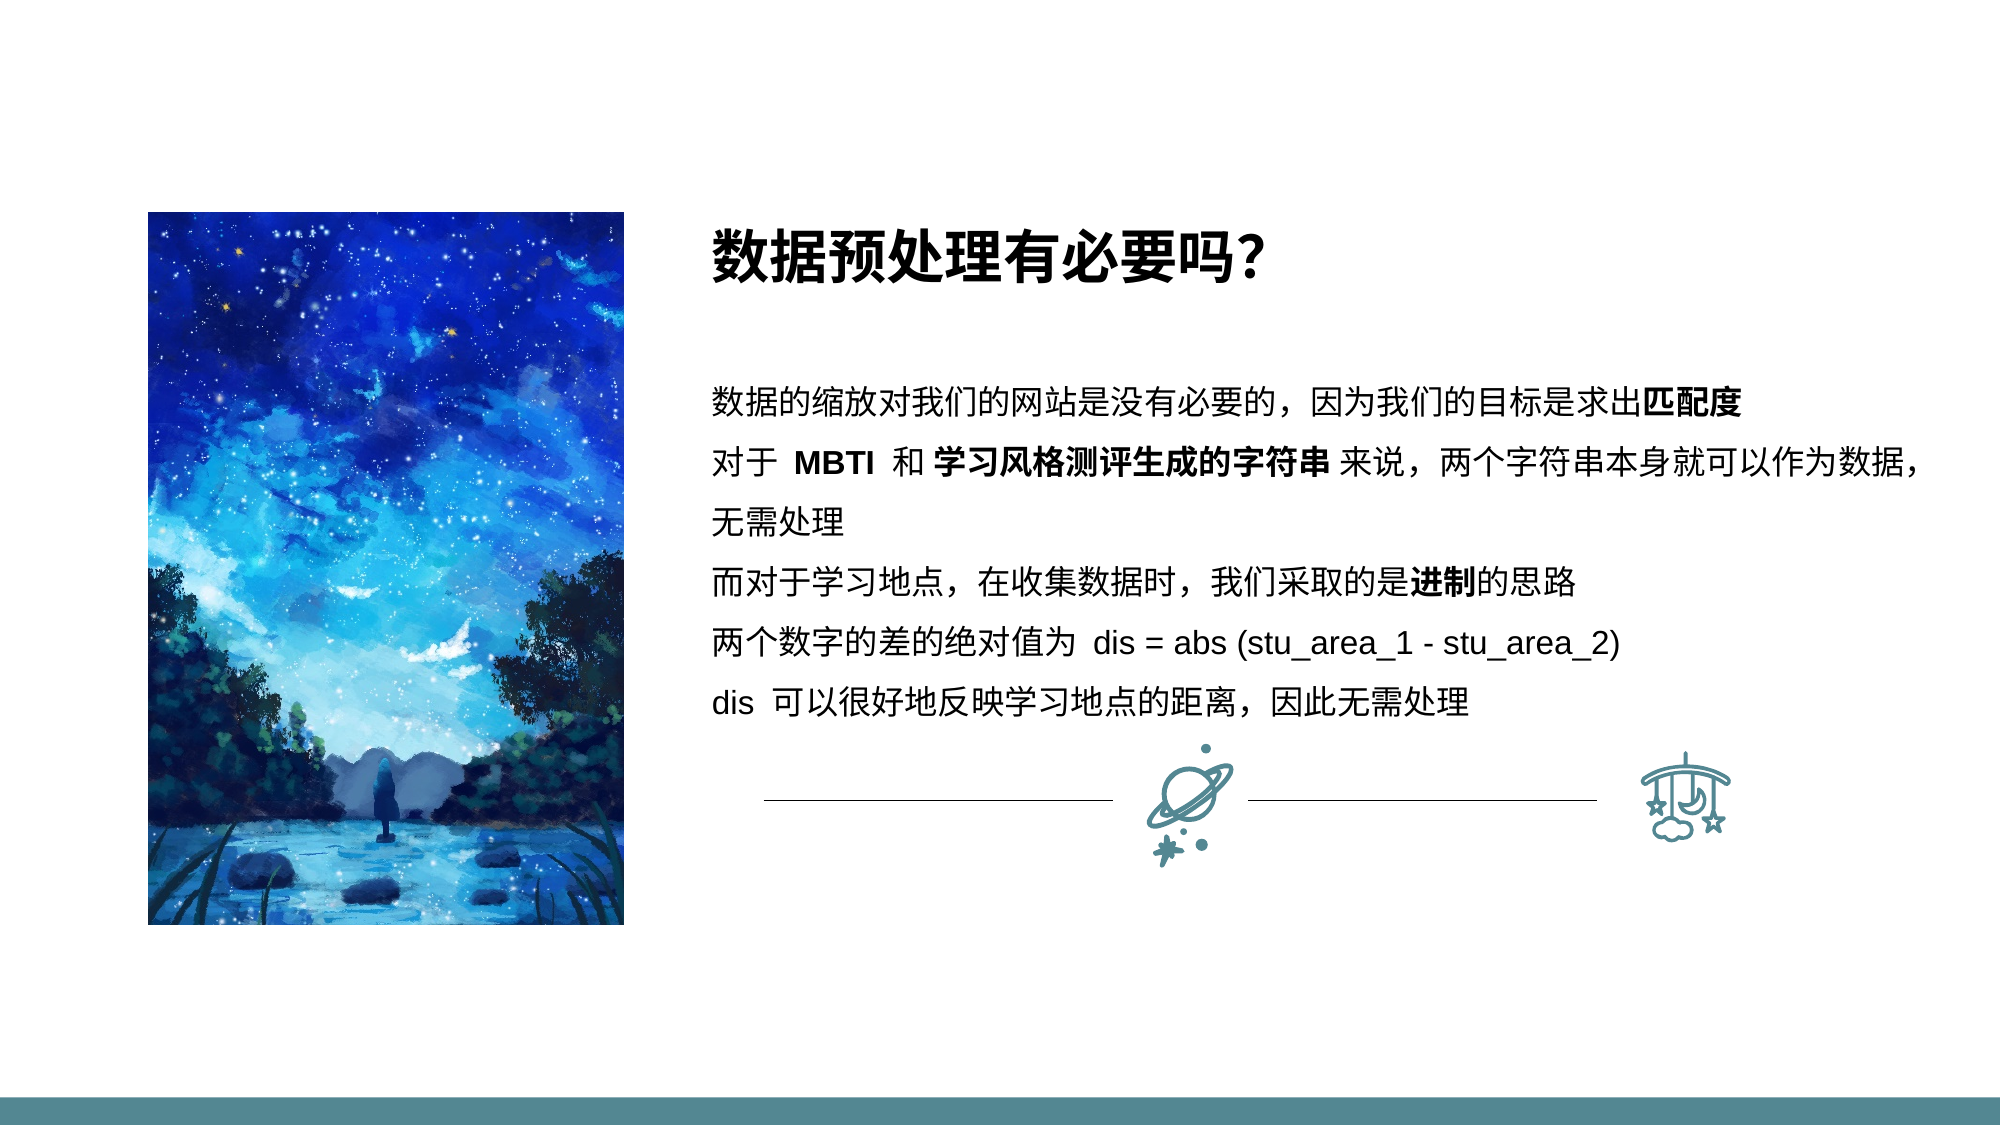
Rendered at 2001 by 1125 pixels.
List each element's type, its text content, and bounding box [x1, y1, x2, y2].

text_box [0, 1096, 2000, 1125]
picture [148, 212, 624, 925]
text_box 数据预处理有必要吗？ [697, 212, 1343, 298]
text_box 数据的缩放对我们的网站是没有必要的，因为我们的目标是求出匹配度 对于 MBTI 和 学习风格测评生成的字符串 来说，两个字符串本身就可以作为数据，无需处理 而对于学习地点，在收集数据时，我们采取的是进制的思路 两个数字的差的绝对值为 dis = abs (stu_area_1 - stu_area_2) dis 可以很好地反映学习地点的距离，因此无需处理 [697, 354, 1956, 729]
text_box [763, 743, 1732, 868]
